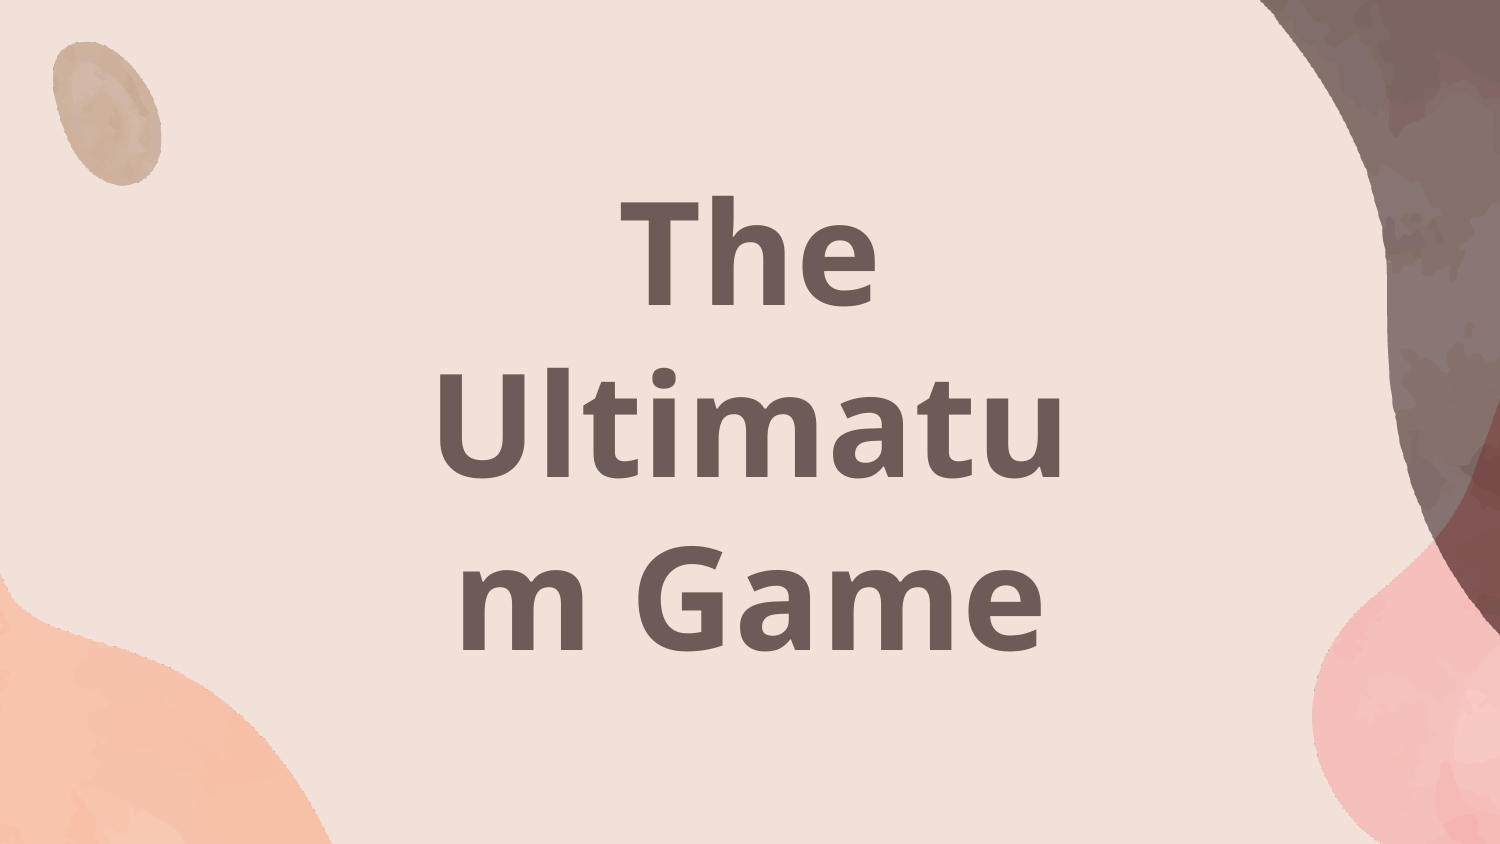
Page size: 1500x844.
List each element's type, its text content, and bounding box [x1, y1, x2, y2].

picture [0, 0, 1500, 844]
title The Ultimatum Game [399, 146, 1101, 411]
